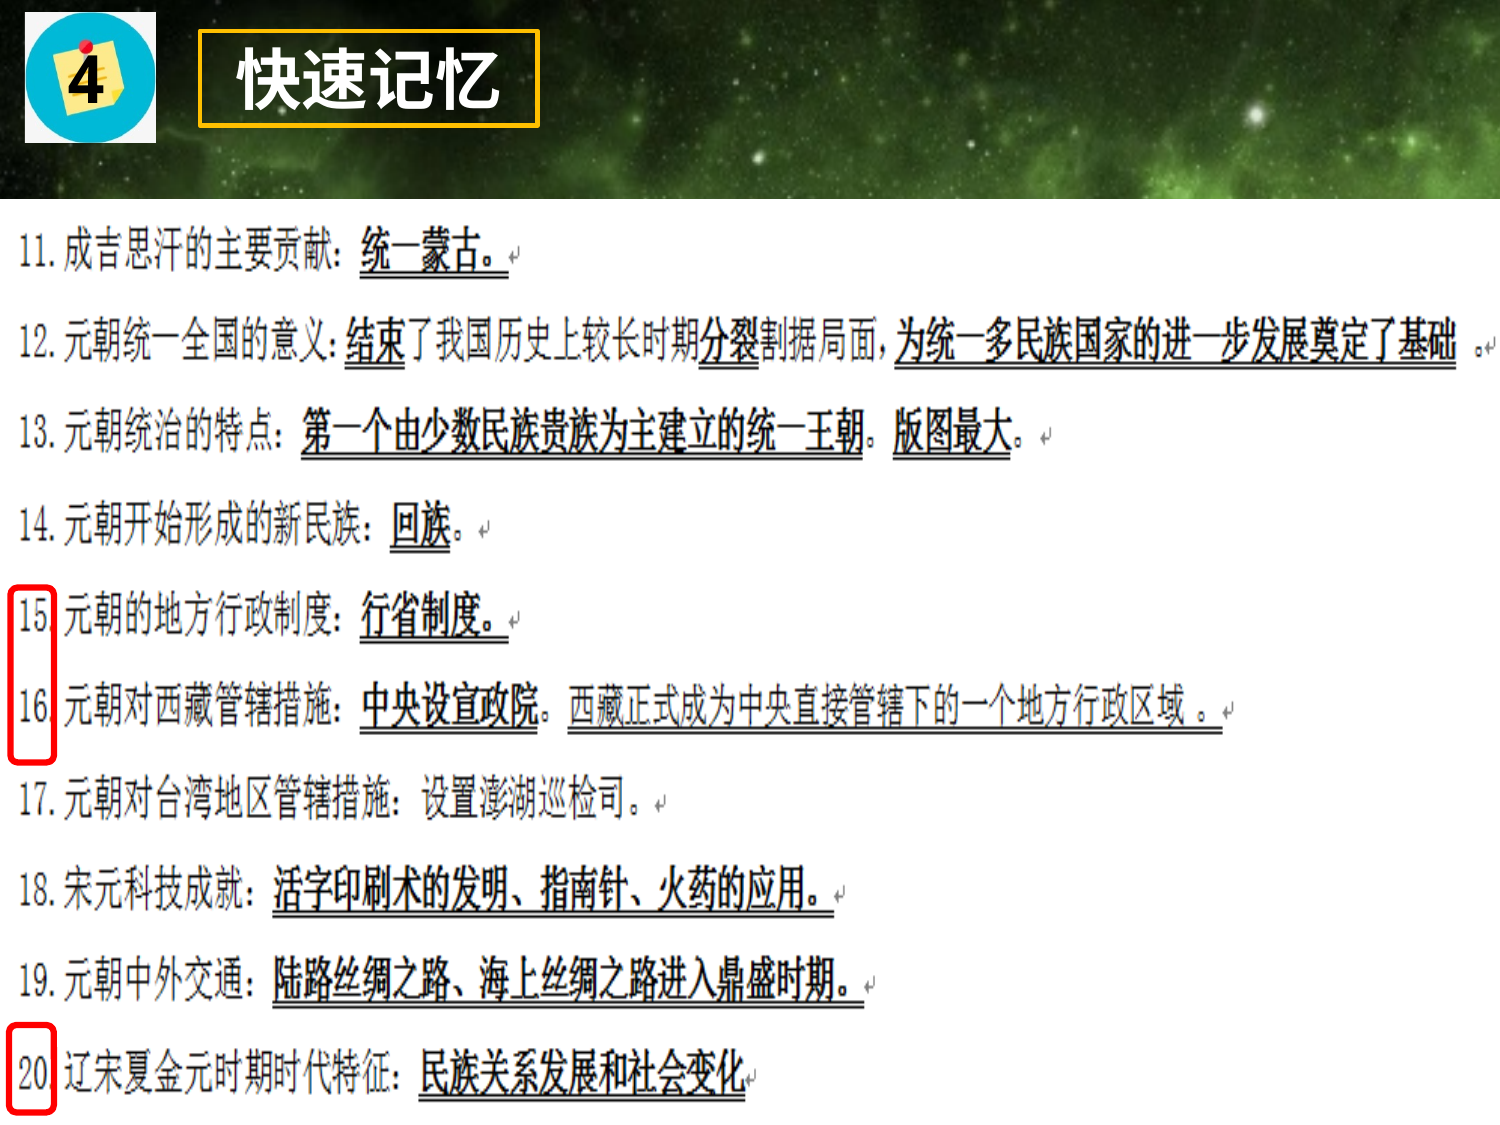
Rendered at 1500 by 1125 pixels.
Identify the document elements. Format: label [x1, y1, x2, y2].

picture [0, 0, 1500, 1125]
text_box [24, 12, 538, 144]
